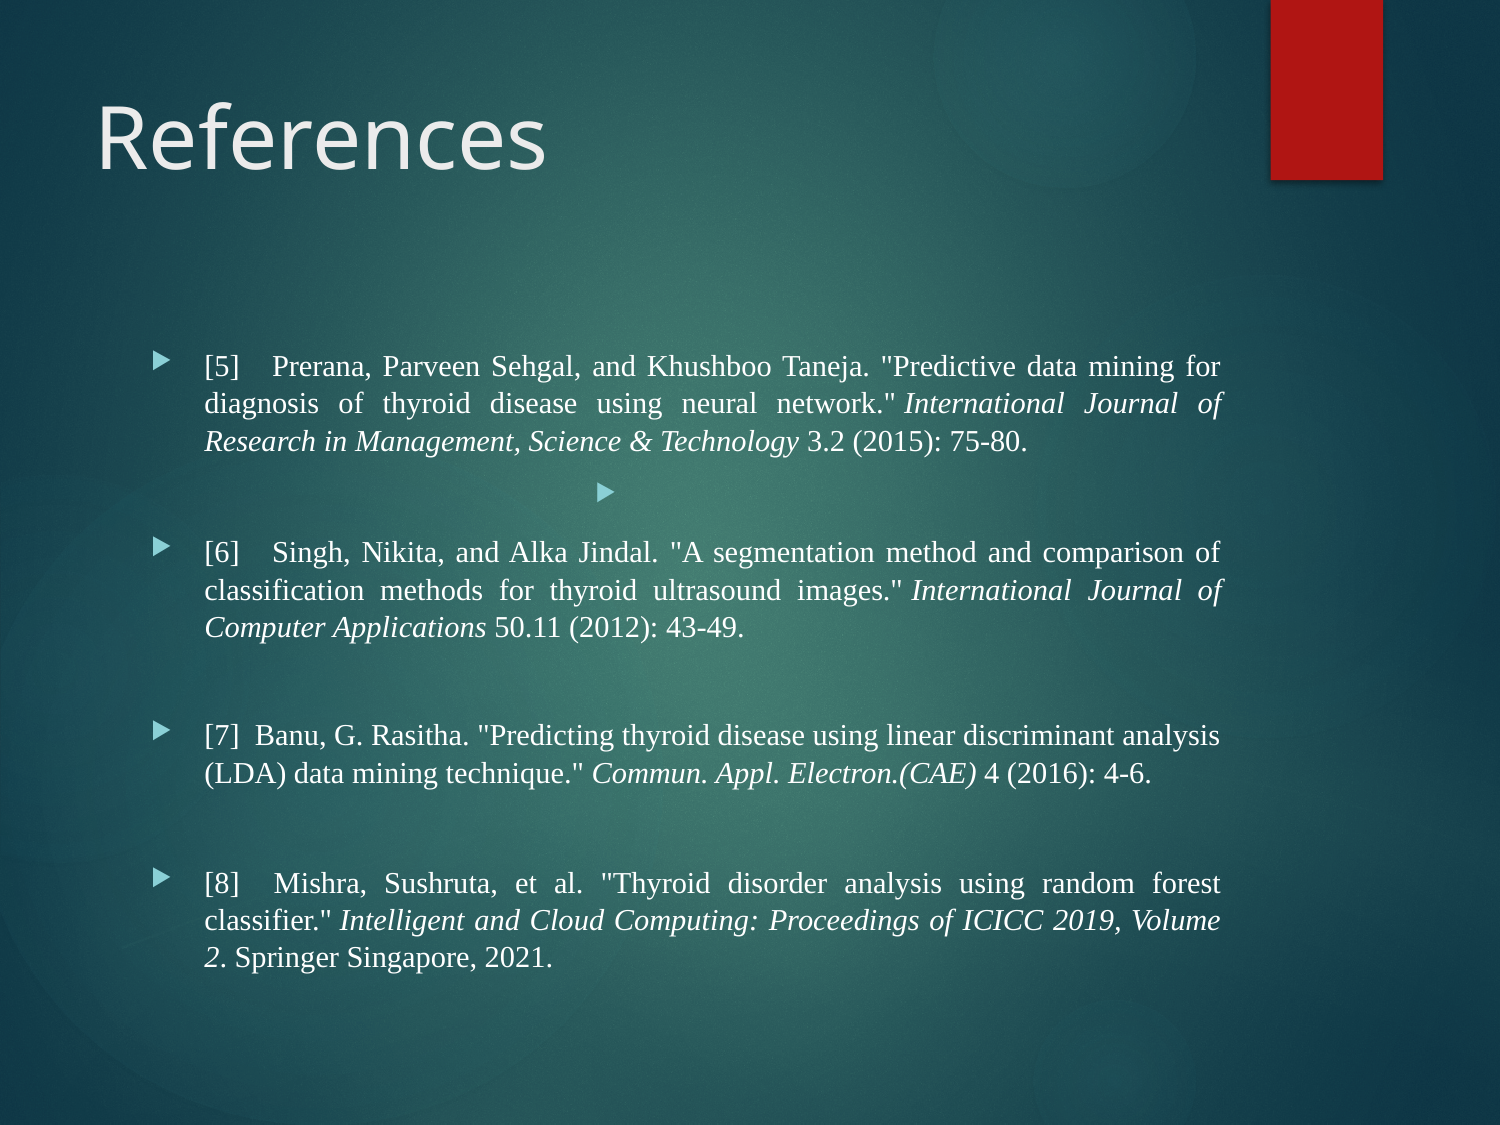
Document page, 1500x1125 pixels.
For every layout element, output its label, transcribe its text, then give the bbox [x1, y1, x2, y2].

title References [79, 74, 1237, 304]
list [5] Prerana, Parveen Sehgal, and Khushboo Taneja. "Predictive data mining for diagnosis of thyroid disease using neural network." International Journal of Research in Management, Science & Technology 3.2 (2015): 75-80. [6] Singh, Nikita, and Alka Jindal. "A segmentation method and comparison of classification methods for thyroid ultrasound images." International Journal of Computer Applications 50.11 (2012): 43-49. [7] Banu, G. Rasitha. "Predicting thyroid disease using linear discriminant analysis (LDA) data mining technique." Commun. Appl. Electron.(CAE) 4 (2016): 4-6. [8] Mishra, Sushruta, et al. "Thyroid disorder analysis using random forest classifier." Intelligent and Cloud Computing: Proceedings of ICICC 2019, Volume 2. Springer Singapore, 2021. [135, 336, 1237, 1025]
